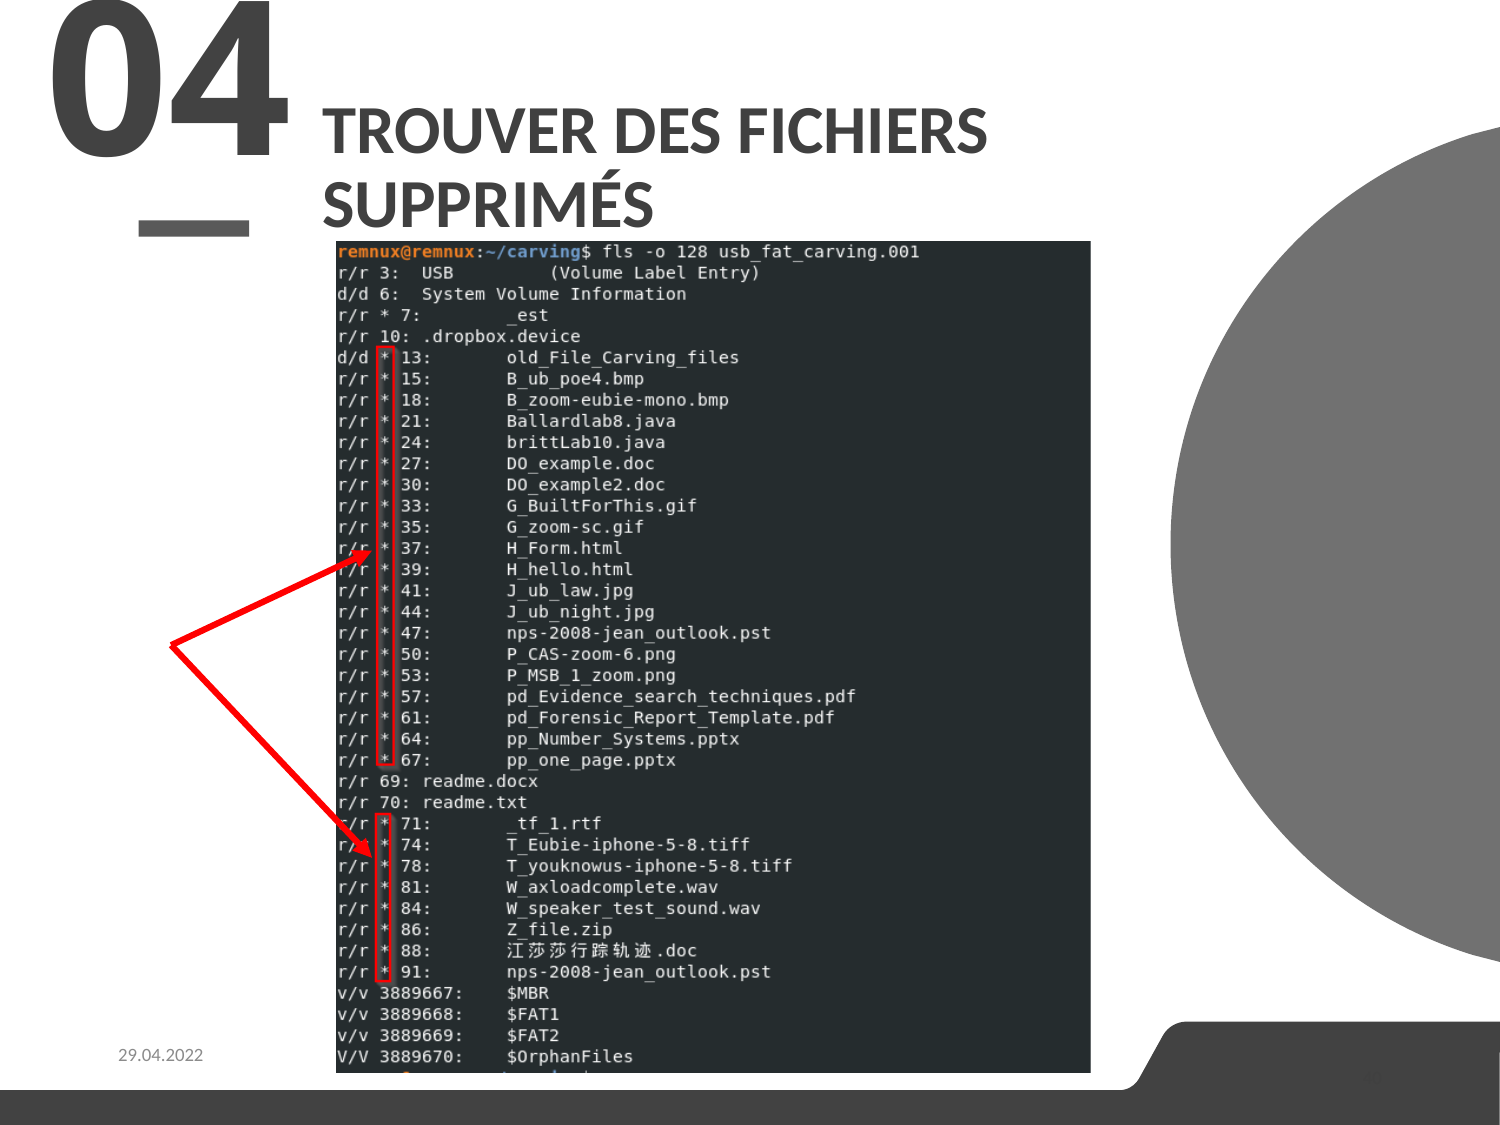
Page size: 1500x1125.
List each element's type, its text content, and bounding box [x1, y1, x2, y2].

list 04 [0, 0, 307, 213]
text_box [171, 550, 372, 645]
footer SOC@oodrive.com [496, 1073, 1004, 1084]
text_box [171, 645, 372, 858]
slide_number 40 [1059, 1047, 1397, 1108]
text_box [1169, 125, 1500, 964]
picture [336, 241, 1092, 1073]
title Trouver des fichiers supprimés [307, 59, 1329, 278]
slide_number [103, 1023, 441, 1084]
